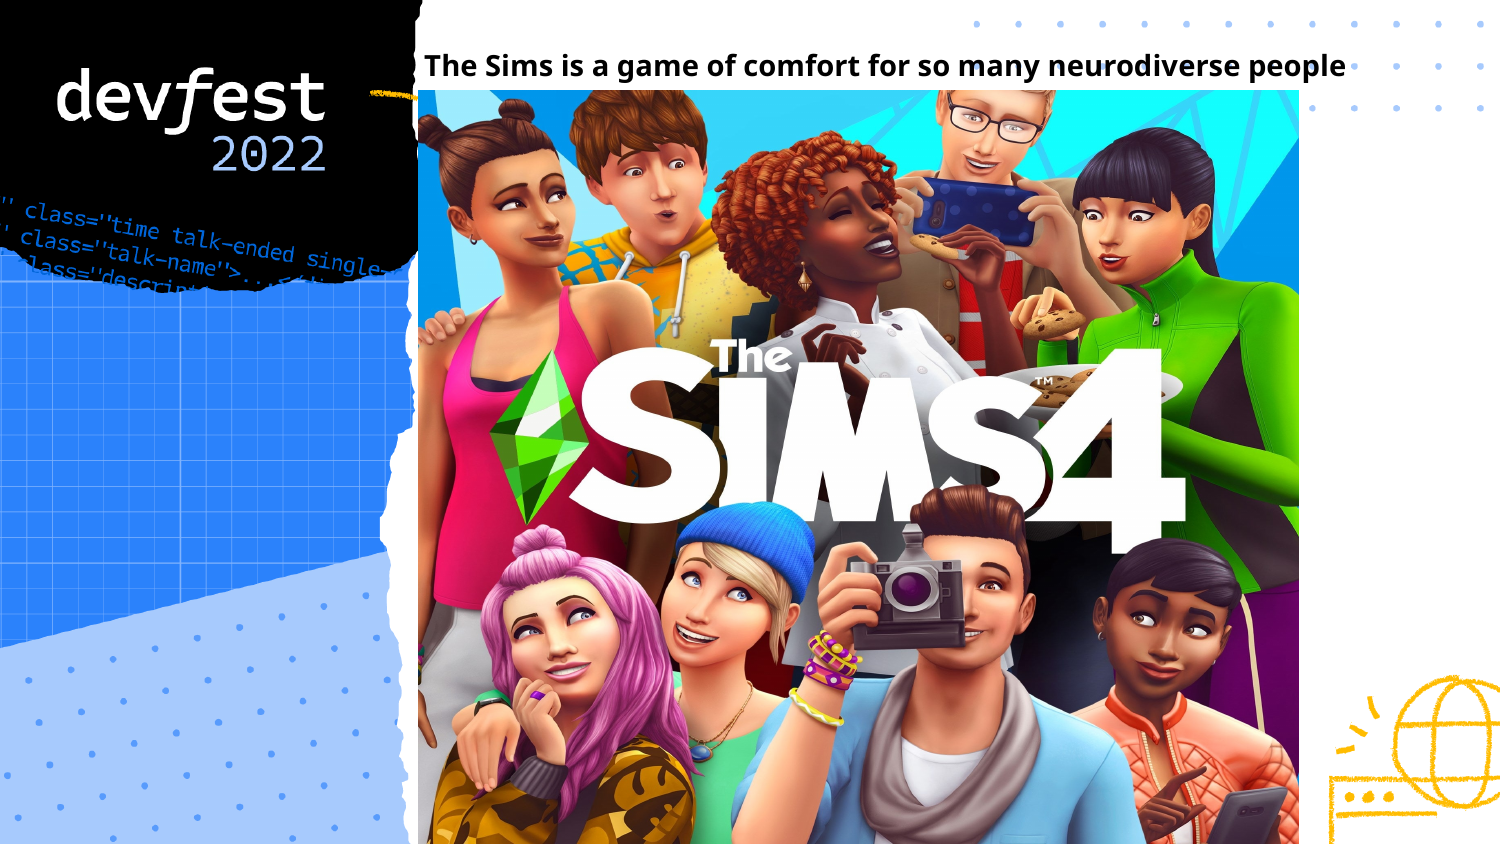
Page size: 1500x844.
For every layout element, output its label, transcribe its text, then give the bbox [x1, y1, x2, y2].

text_box The Sims is a game of comfort for so many neurodiverse people [409, 40, 1500, 90]
picture [0, 0, 1500, 844]
